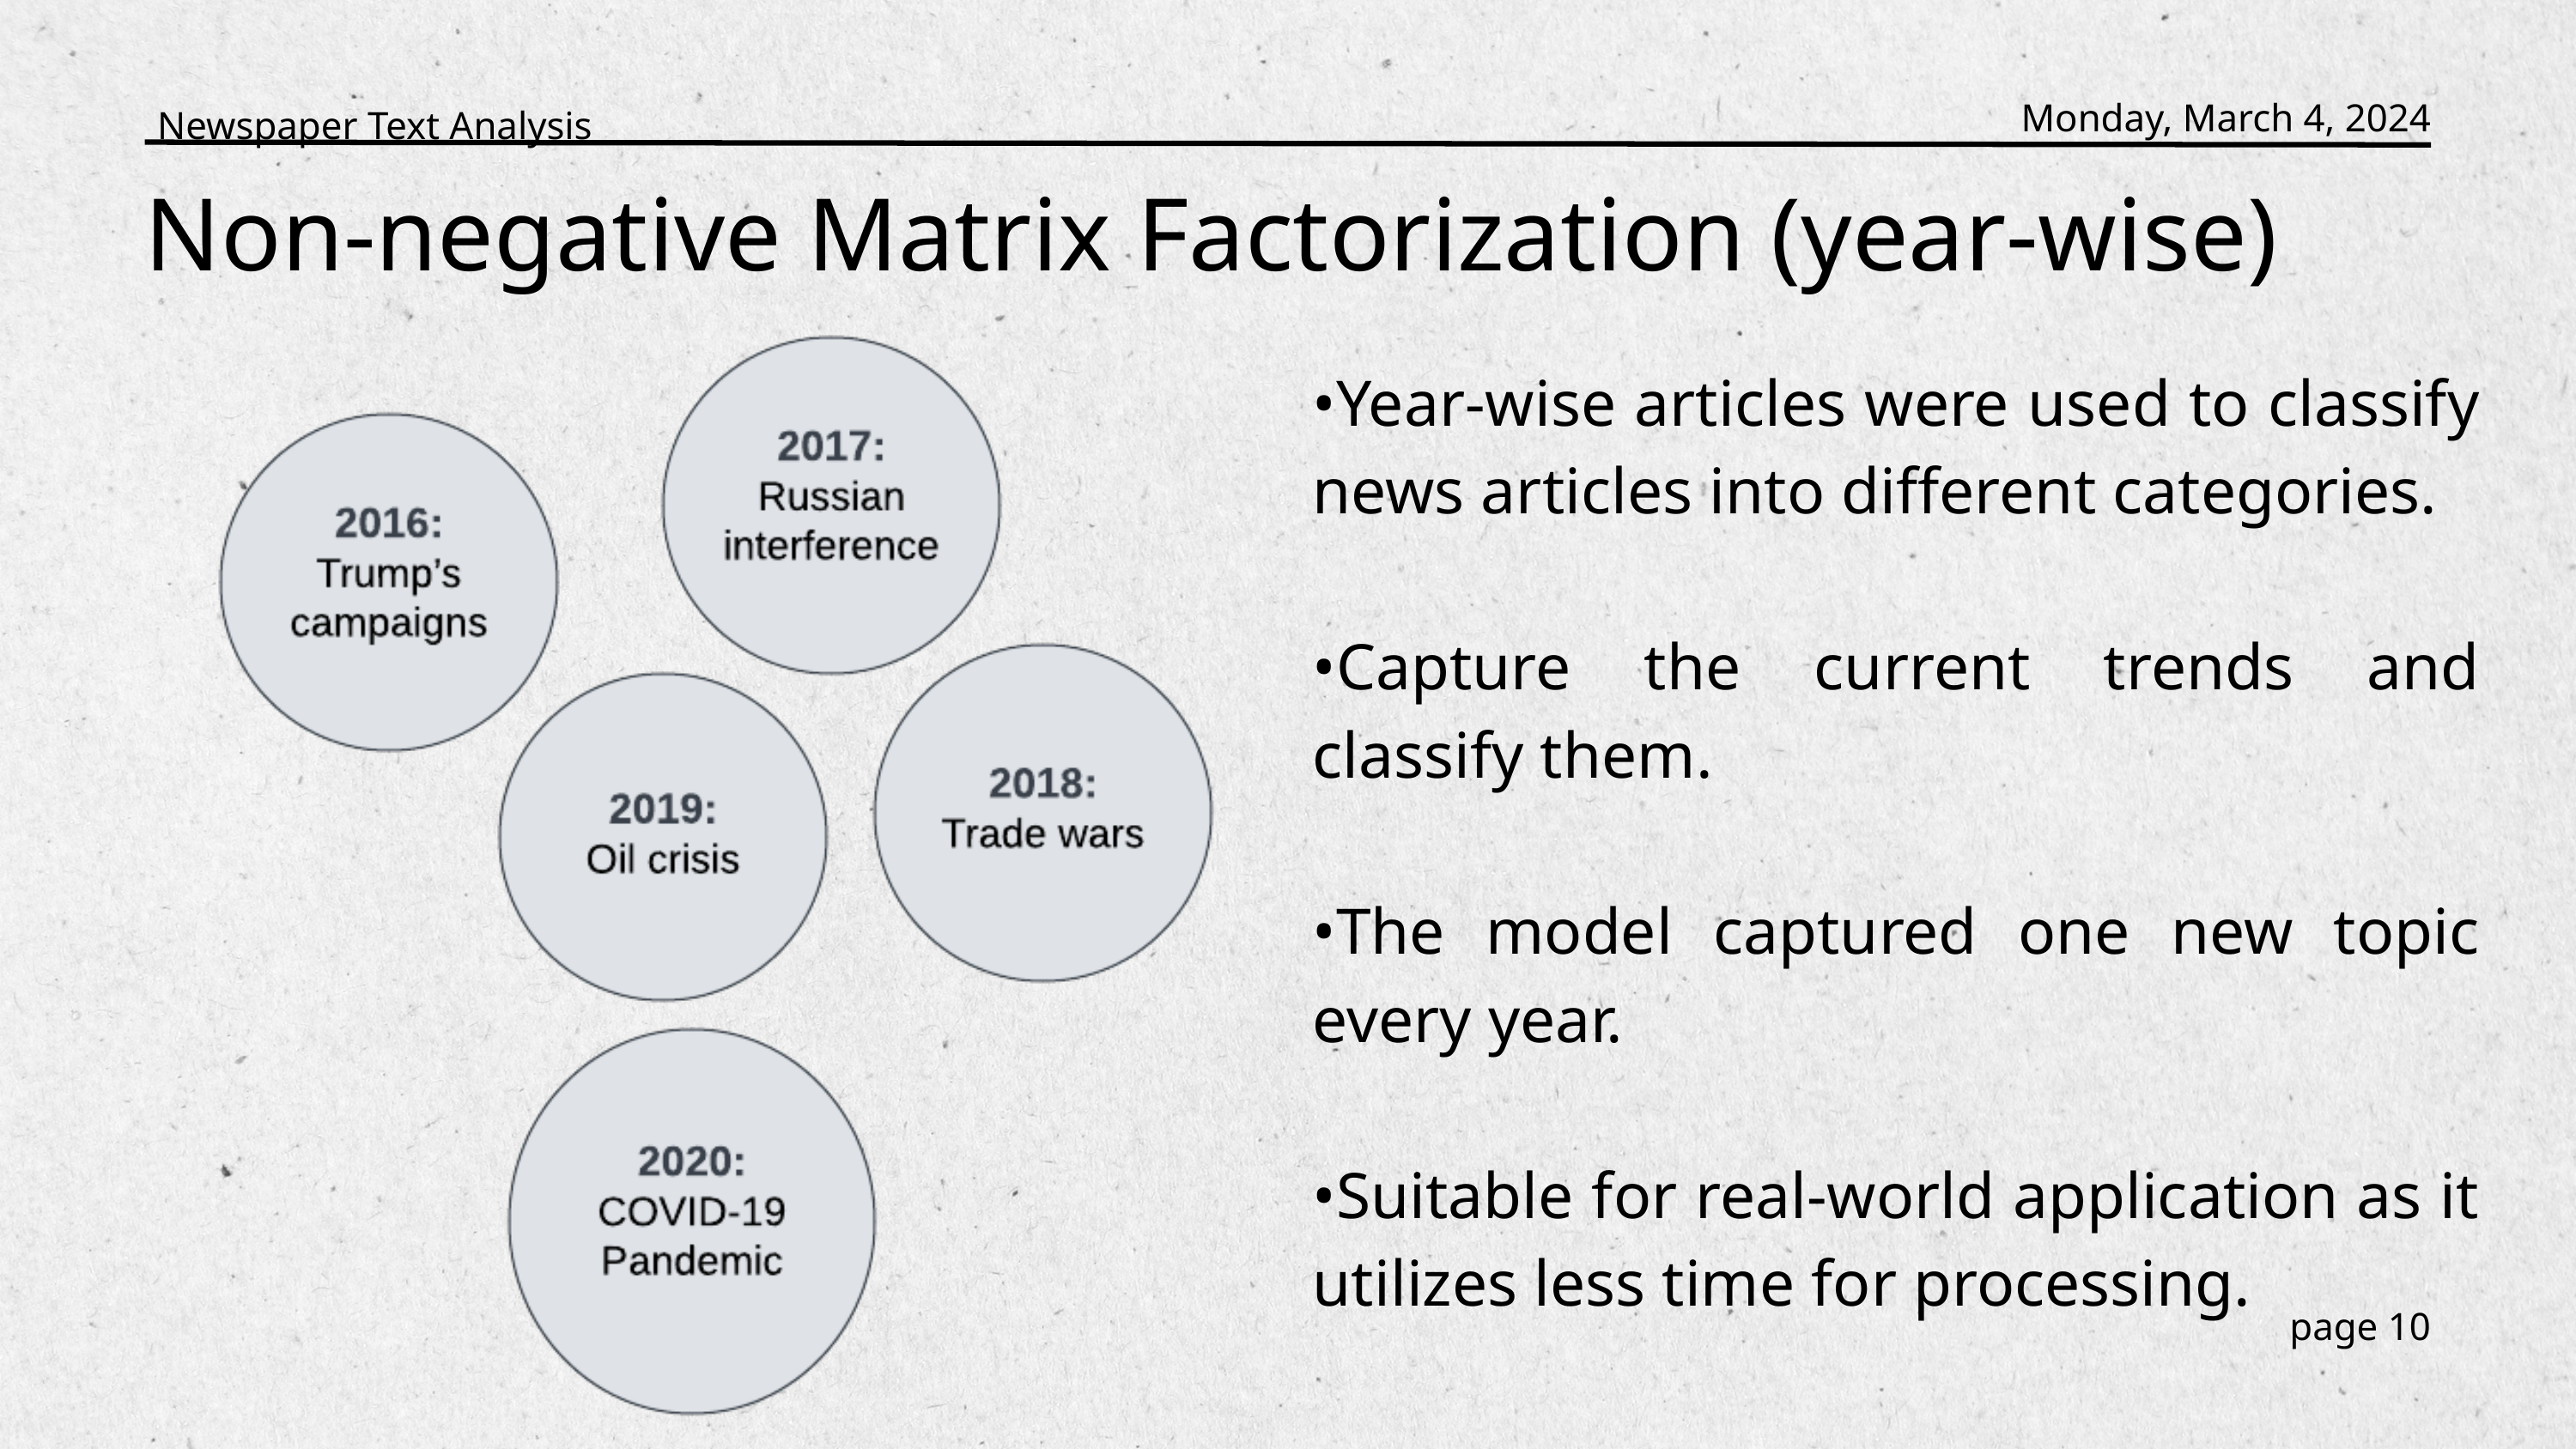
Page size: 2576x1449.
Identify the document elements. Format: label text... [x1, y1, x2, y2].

text_box page 10 [1690, 1319, 2432, 1349]
text_box Non-negative Matrix Factorization (year-wise) [144, 150, 2432, 292]
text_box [144, 303, 1289, 1449]
text_box Newspaper Text Analysis [144, 94, 605, 148]
text_box [144, 86, 605, 94]
text_box •Year-wise articles were used to classify news articles into different categories. •Capture the current trends and classify them. •The model captured one new topic every year. •Suitable for real-world application as it utilizes less time for processing. [1312, 350, 2481, 1319]
text_box Monday, March 4, 2024 [1690, 86, 2432, 140]
text_box [0, 0, 2576, 1449]
